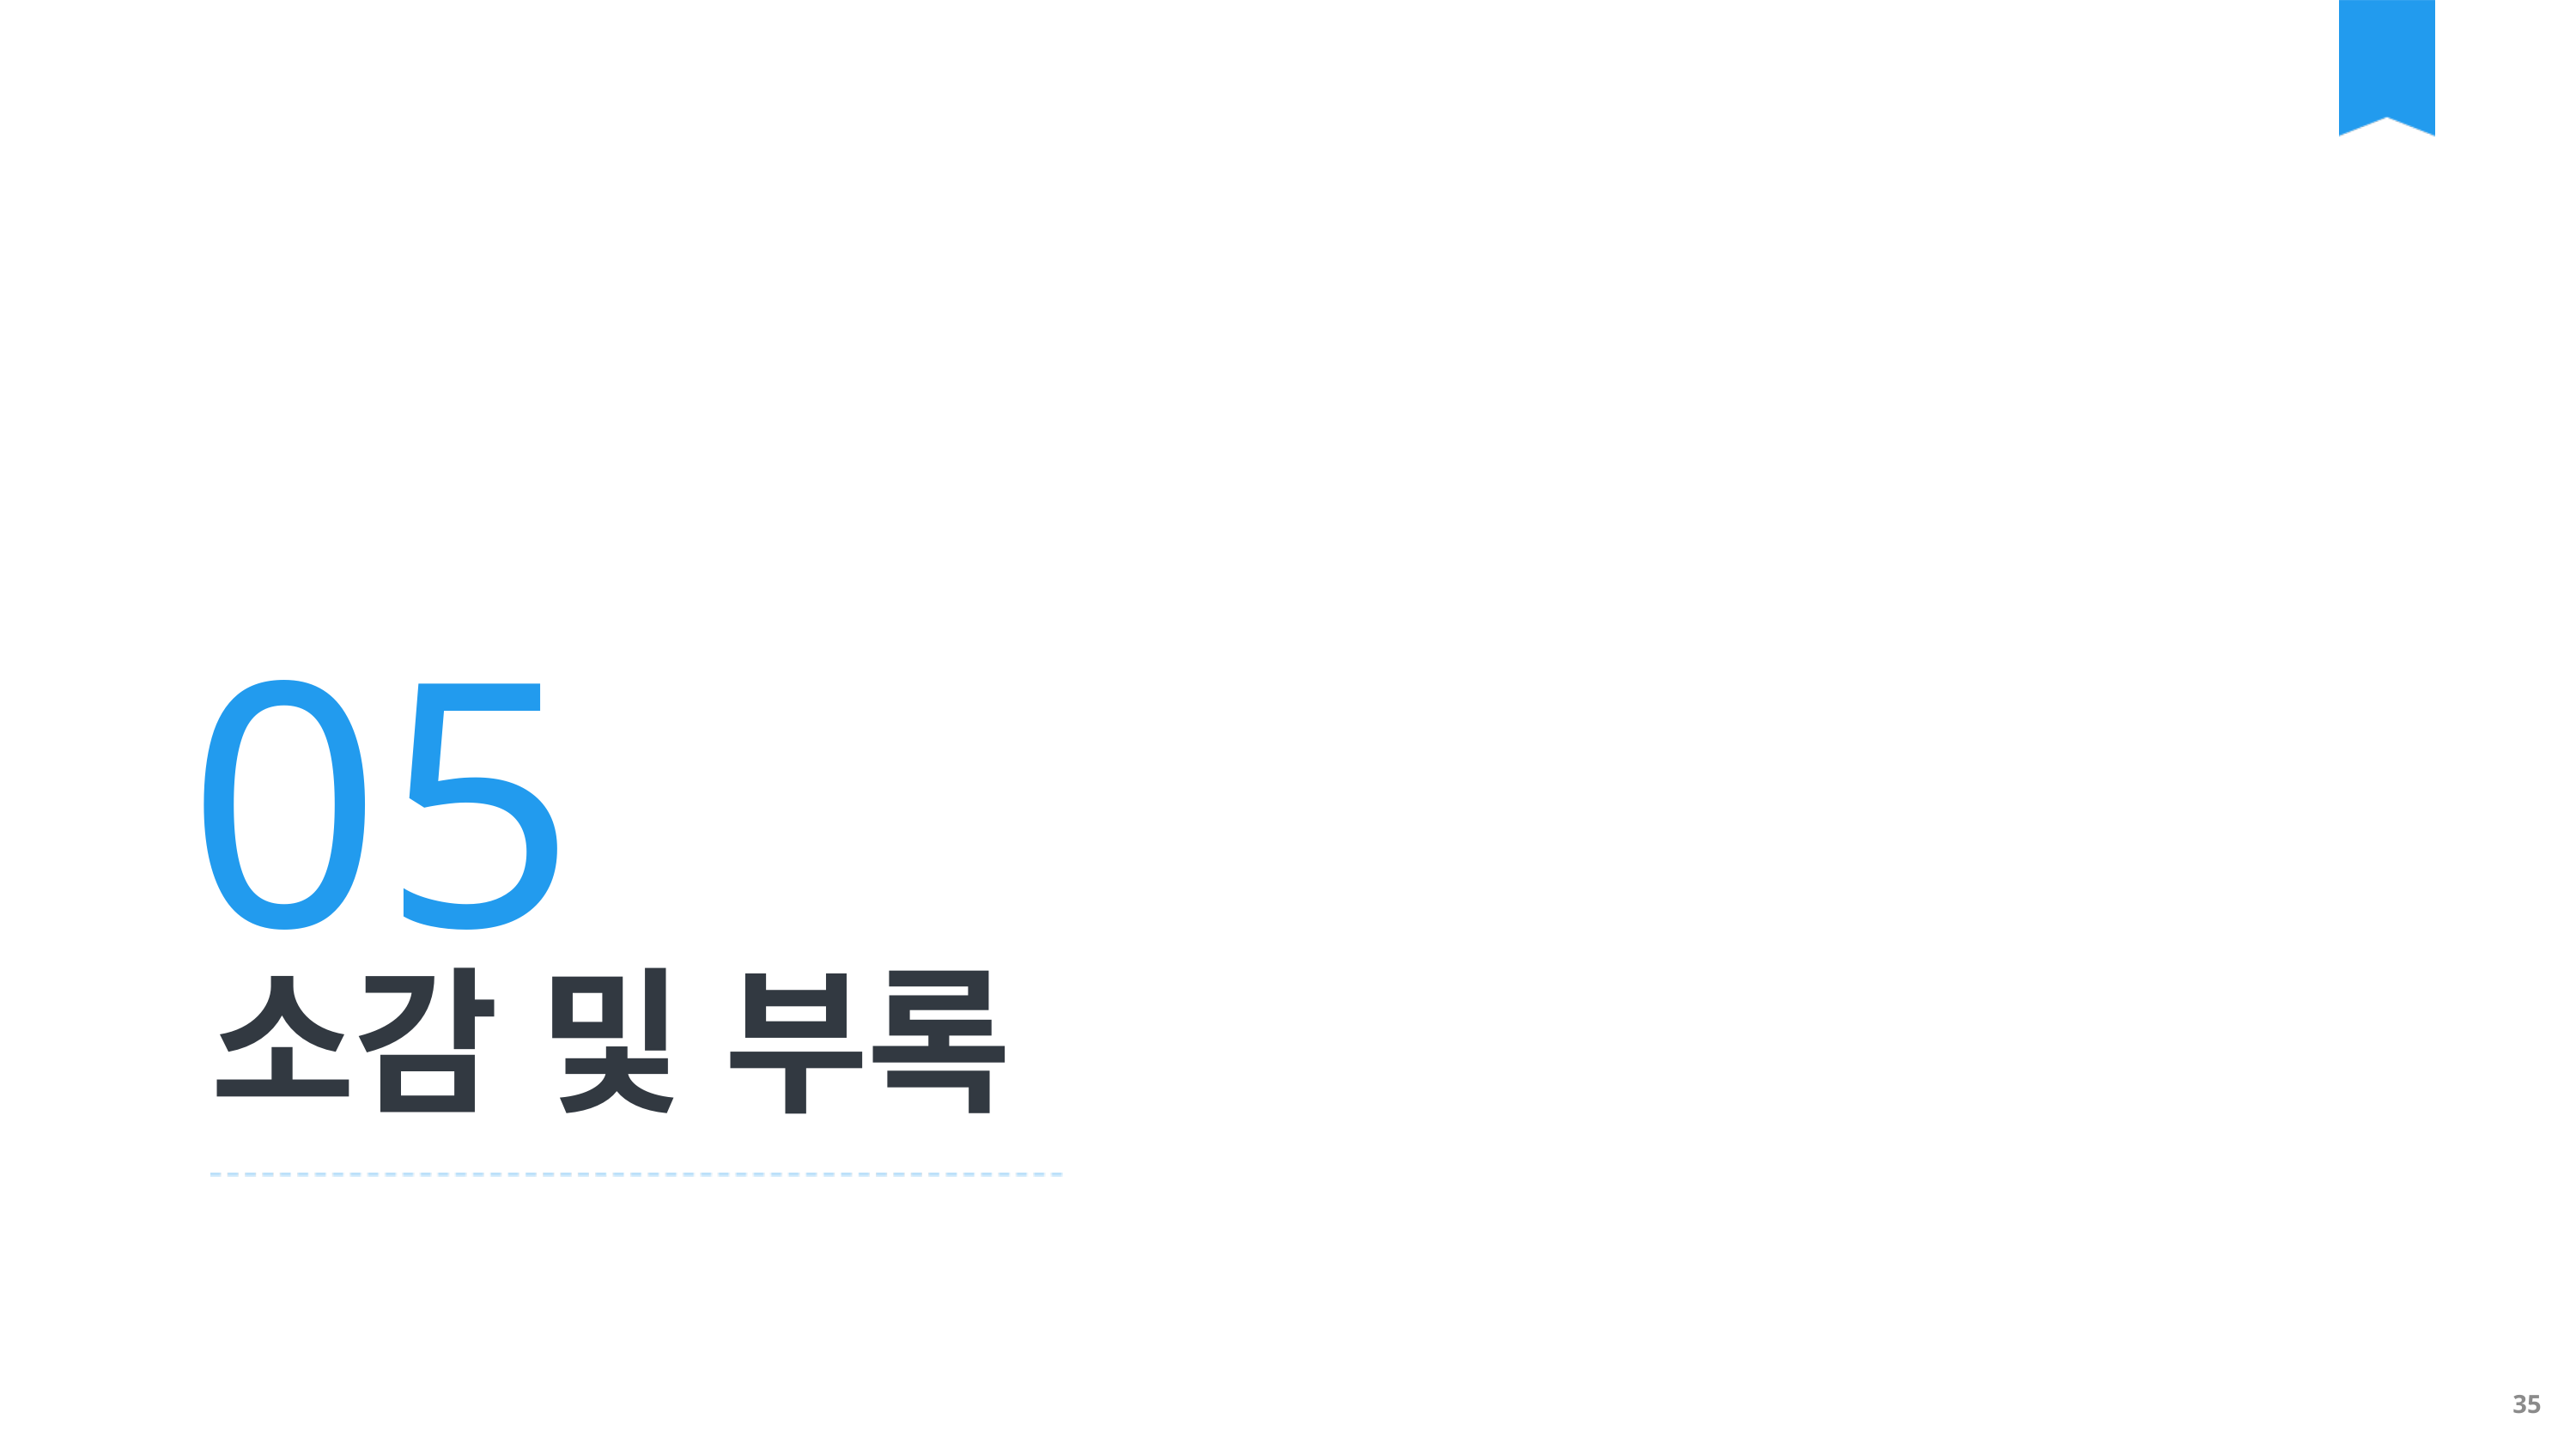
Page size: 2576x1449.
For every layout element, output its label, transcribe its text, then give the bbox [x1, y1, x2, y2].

picture [40, 0, 2537, 1410]
slide_number 35 [2254, 1303, 2555, 1449]
